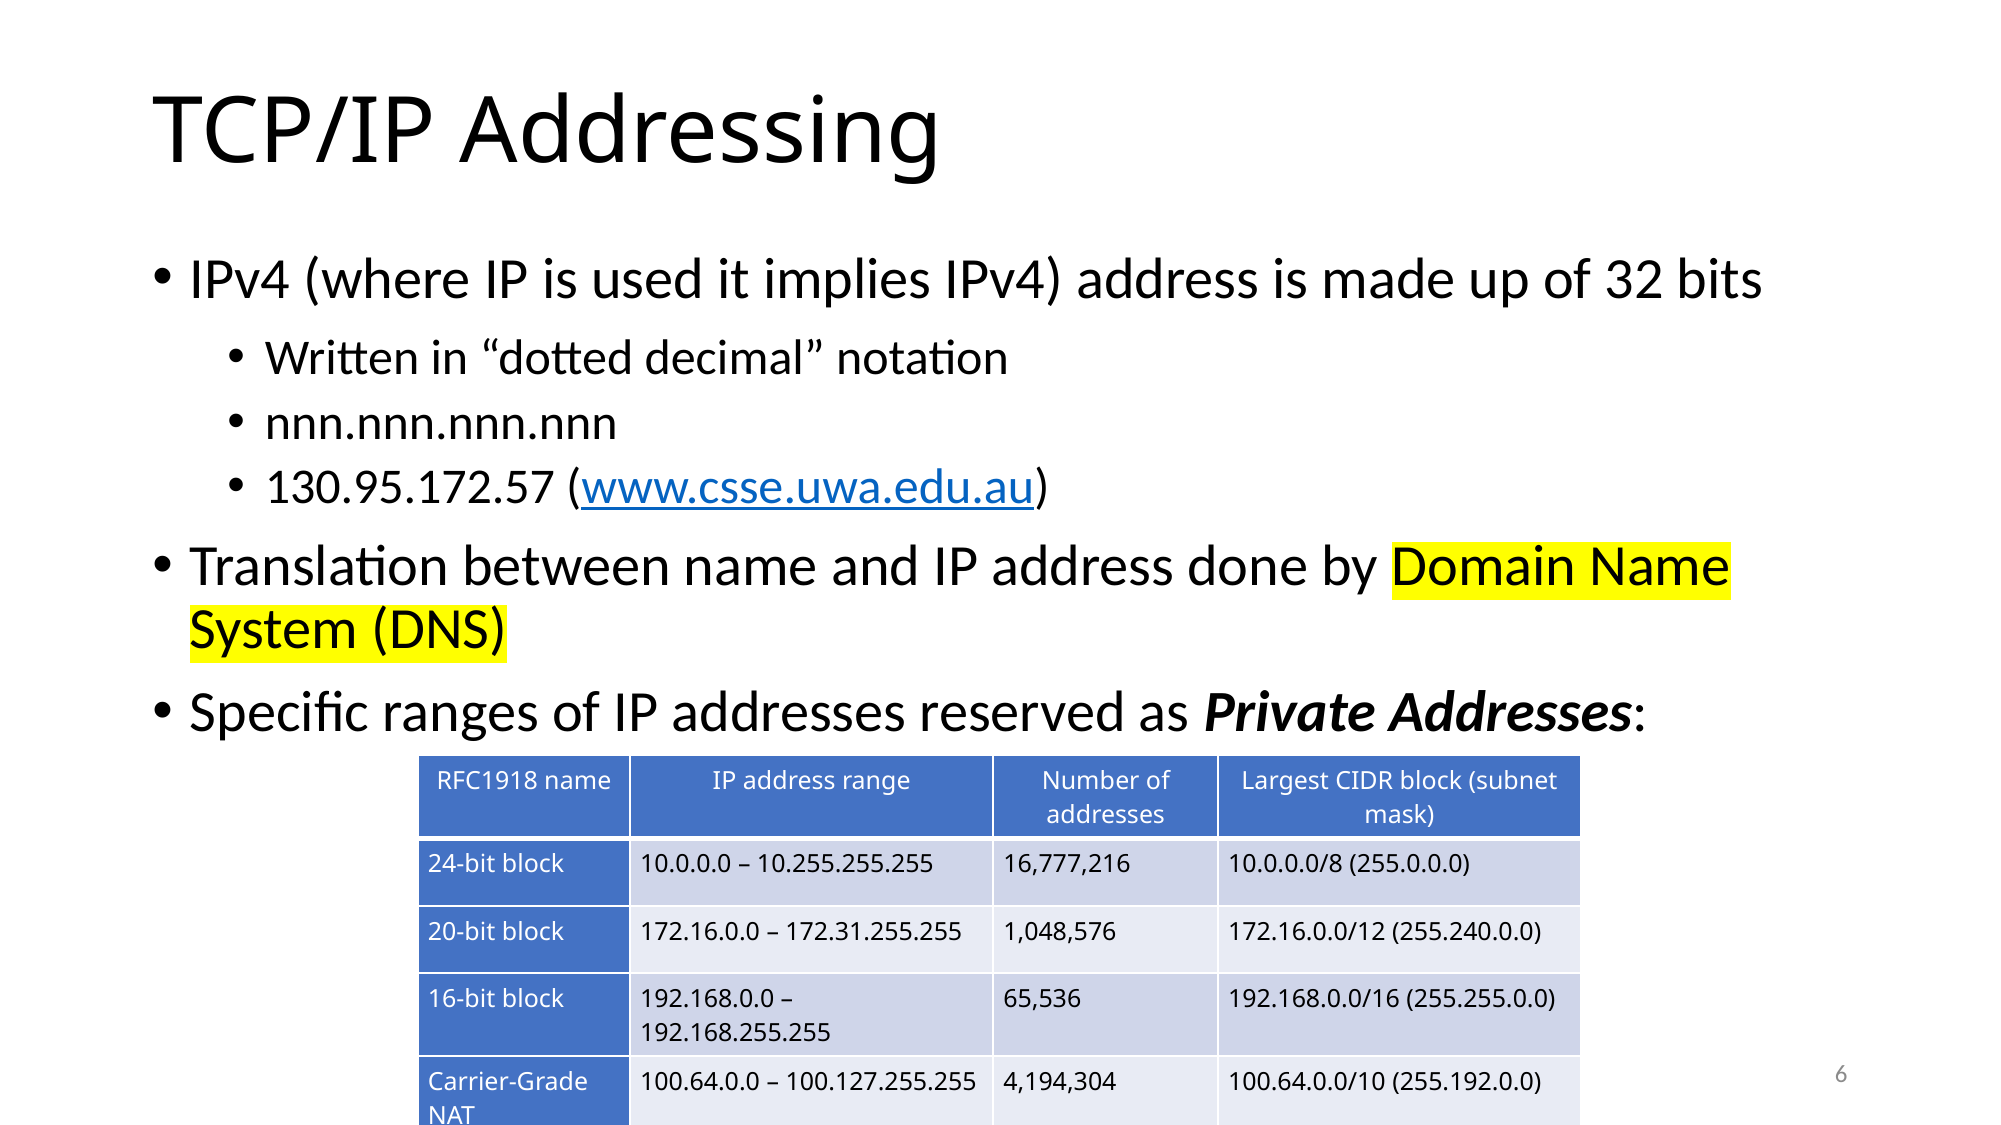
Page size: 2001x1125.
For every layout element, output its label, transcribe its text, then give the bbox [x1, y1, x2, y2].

table_cell 100.64.0.0 – 100.127.255.255 [631, 1057, 992, 1125]
table_cell 24-bit block [419, 841, 629, 905]
table_cell Carrier-Grade NAT [419, 1057, 629, 1125]
slide_number 6 [1412, 1042, 1863, 1103]
table_cell 192.168.0.0/16 (255.255.0.0) [1219, 974, 1580, 1055]
table_cell 172.16.0.0 – 172.31.255.255 [631, 907, 992, 972]
table_cell 10.0.0.0/8 (255.0.0.0) [1219, 841, 1580, 905]
list IPv4 (where IP is used it implies IPv4) address is made up of 32 bits Written in “dotted decimal” notation nnn.nnn.nnn.nnn 130.95.172.57 (www.csse.uwa.edu.au) Translation between name and IP address done by Domain Name System (DNS) Specific ranges of IP addresses reserved as Private Addresses: [137, 240, 1863, 1103]
table_cell 20-bit block [419, 907, 629, 972]
table_cell 100.64.0.0/10 (255.192.0.0) [1219, 1057, 1580, 1125]
table_cell 16-bit block [419, 974, 629, 1055]
table_header Largest CIDR block (subnet mask) [1219, 756, 1580, 836]
table_cell 10.0.0.0 – 10.255.255.255 [631, 841, 992, 905]
table_cell 65,536 [994, 974, 1217, 1055]
table_cell 1,048,576 [994, 907, 1217, 972]
table_header IP address range [631, 756, 992, 836]
table_header RFC1918 name [419, 756, 629, 836]
title TCP/IP Addressing [137, 59, 1863, 206]
table_cell 192.168.0.0 – 192.168.255.255 [631, 974, 992, 1055]
table_cell 16,777,216 [994, 841, 1217, 905]
table_cell 172.16.0.0/12 (255.240.0.0) [1219, 907, 1580, 972]
table_cell 4,194,304 [994, 1057, 1217, 1125]
table_header Number of addresses [994, 756, 1217, 836]
